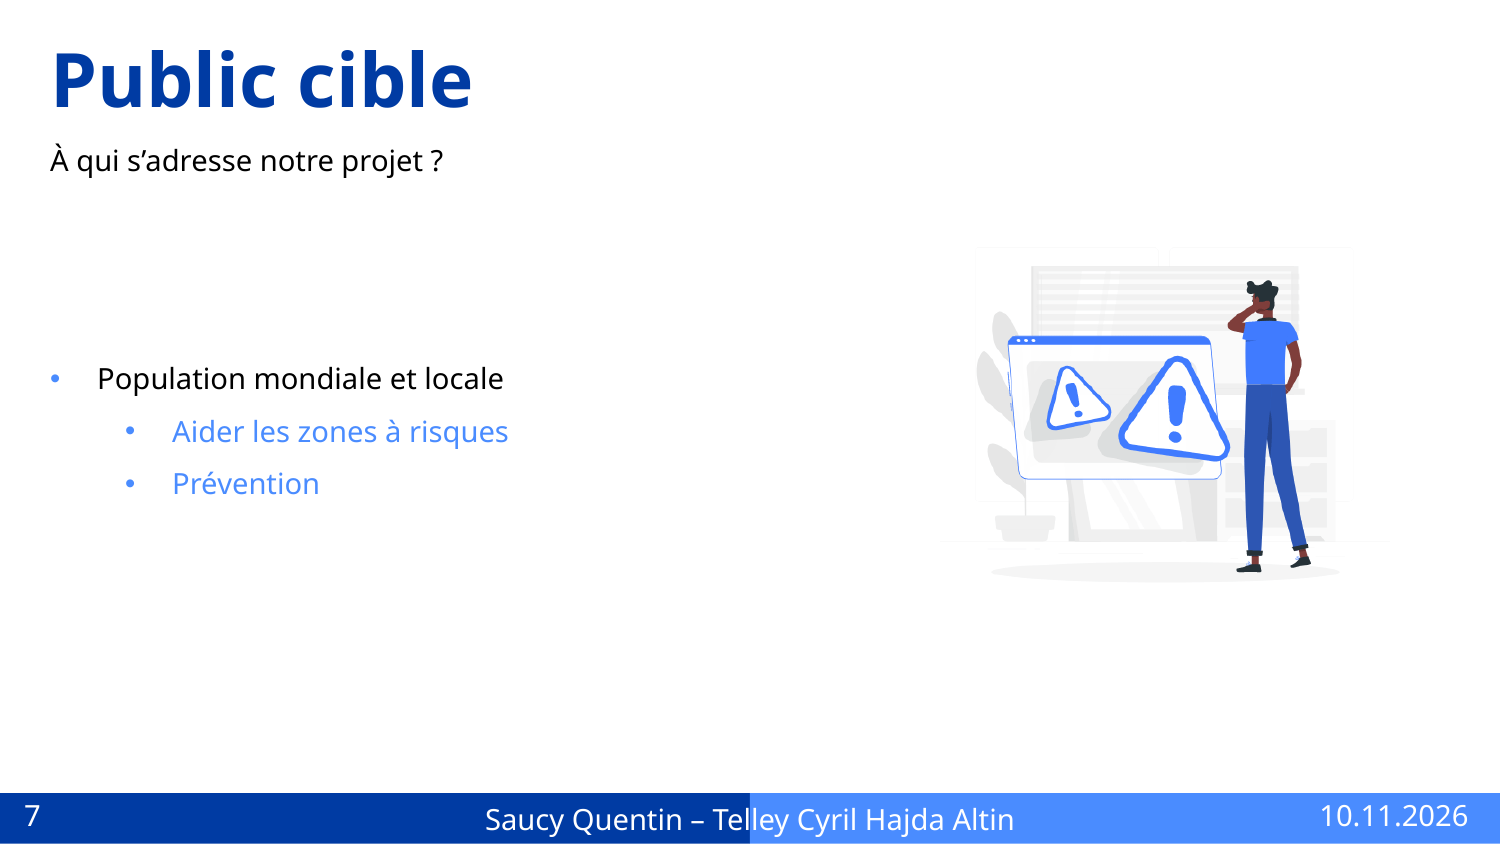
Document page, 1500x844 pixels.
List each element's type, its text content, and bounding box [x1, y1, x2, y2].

text_box 19.12.2024 [1304, 790, 1491, 844]
subtitle À qui s’adresse notre projet ? [35, 127, 955, 197]
text_box Population mondiale et locale Aider les zones à risques Prévention [35, 266, 935, 578]
title Public cible [35, 28, 1077, 128]
text_box Saucy Quentin – Telley Cyril Hajda Altin [437, 792, 1063, 844]
text_box 7 [9, 790, 56, 844]
picture [940, 197, 1391, 647]
